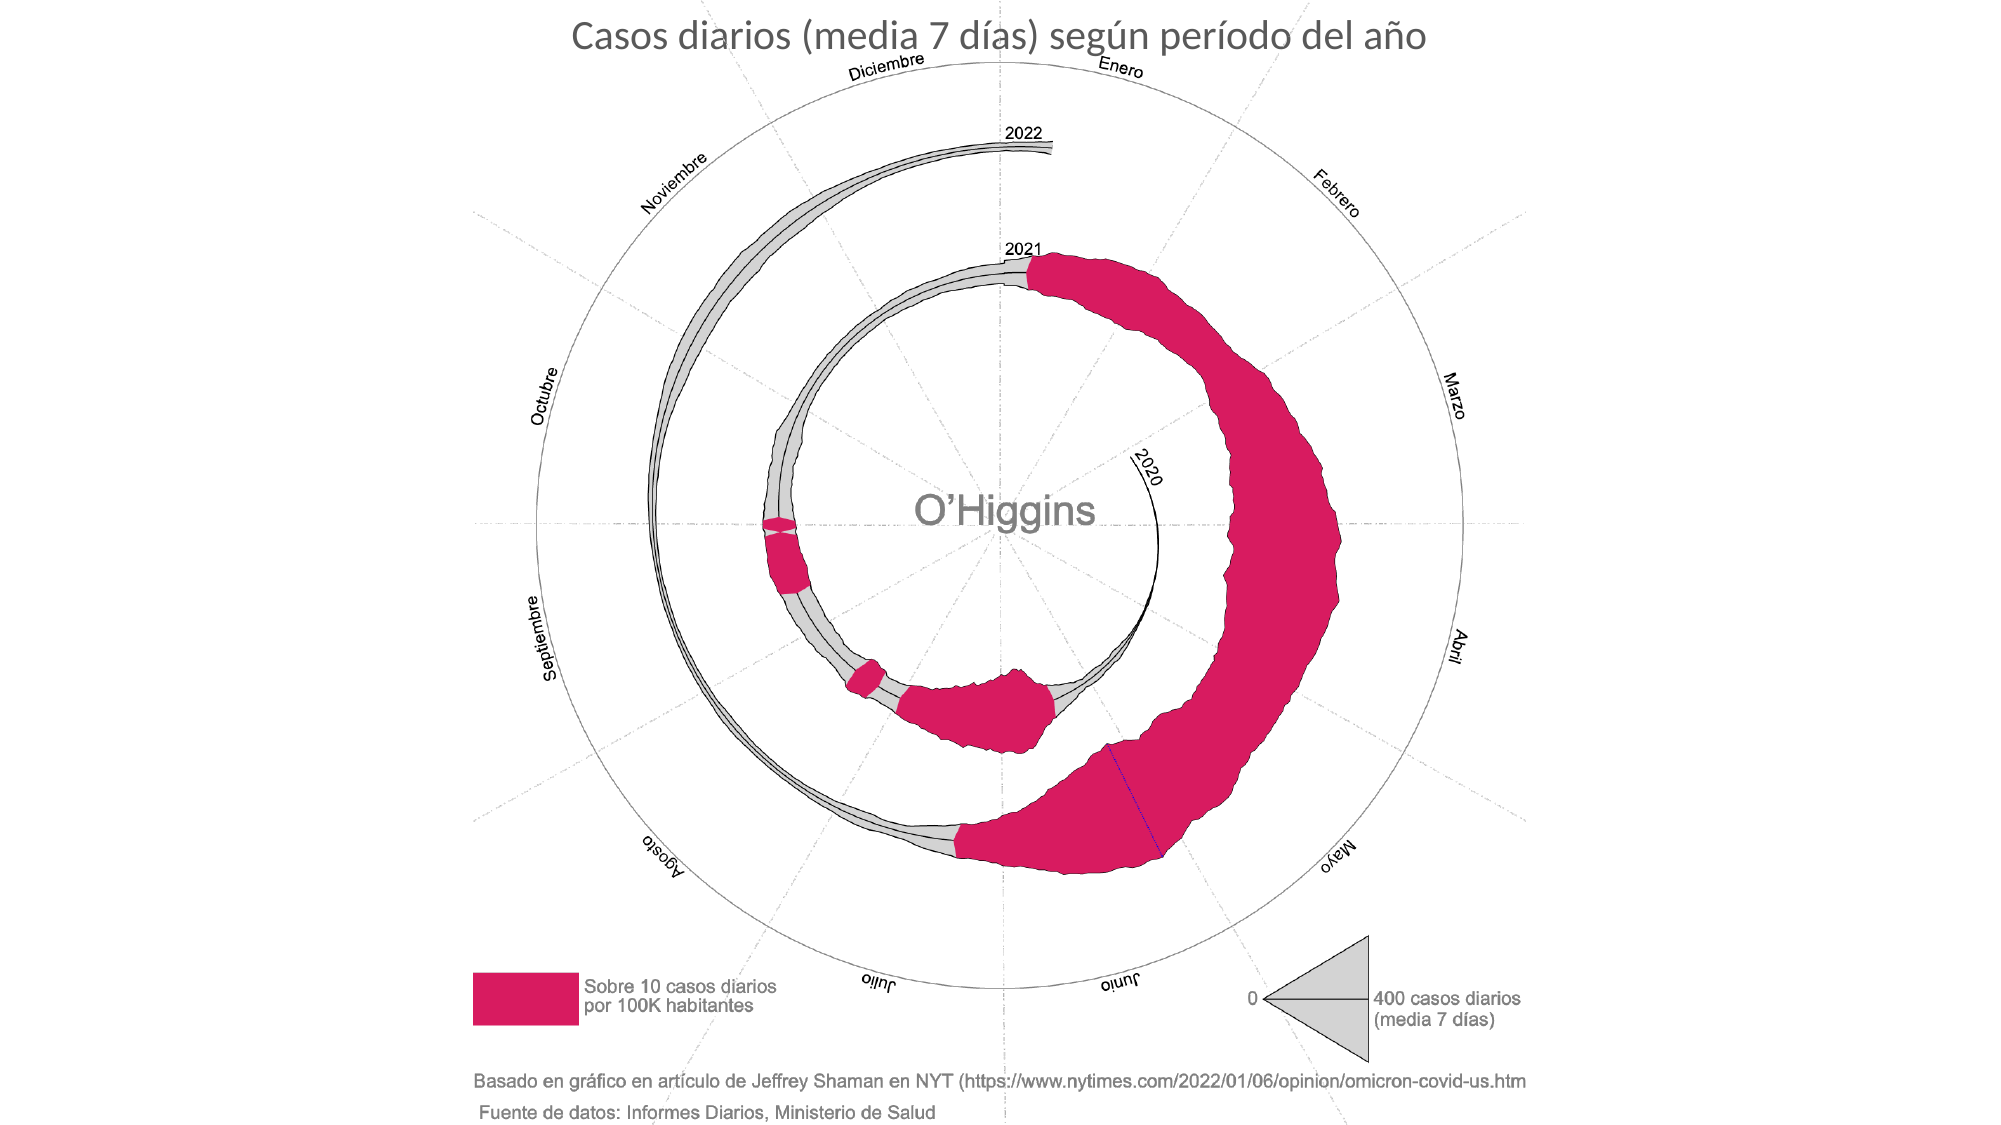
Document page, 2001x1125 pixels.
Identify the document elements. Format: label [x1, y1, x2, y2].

picture [473, 0, 1527, 1125]
